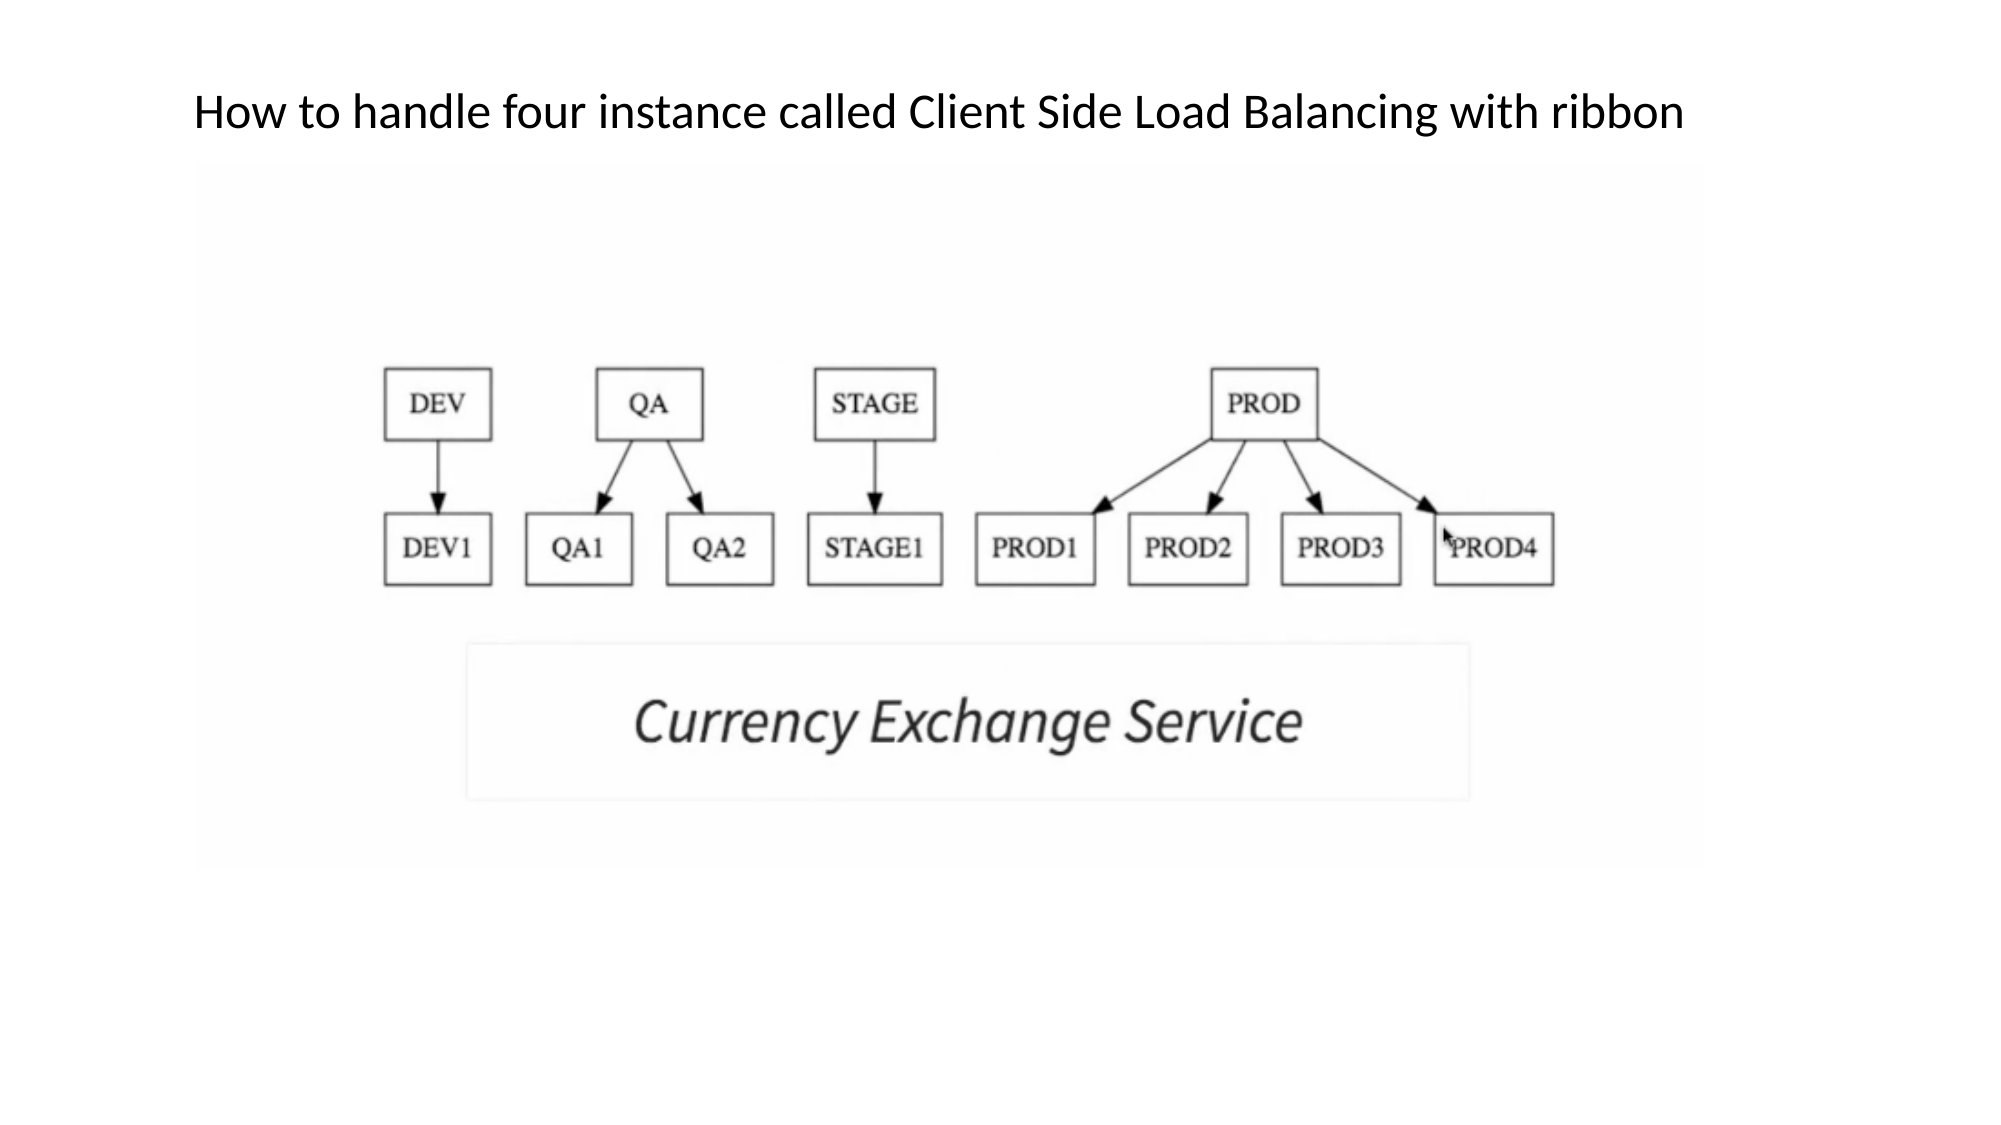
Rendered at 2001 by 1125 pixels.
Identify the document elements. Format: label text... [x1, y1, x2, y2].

subtitle How to handle four instance called Client Side Load Balancing with ribbon C [129, 78, 1750, 977]
picture [195, 162, 1704, 870]
